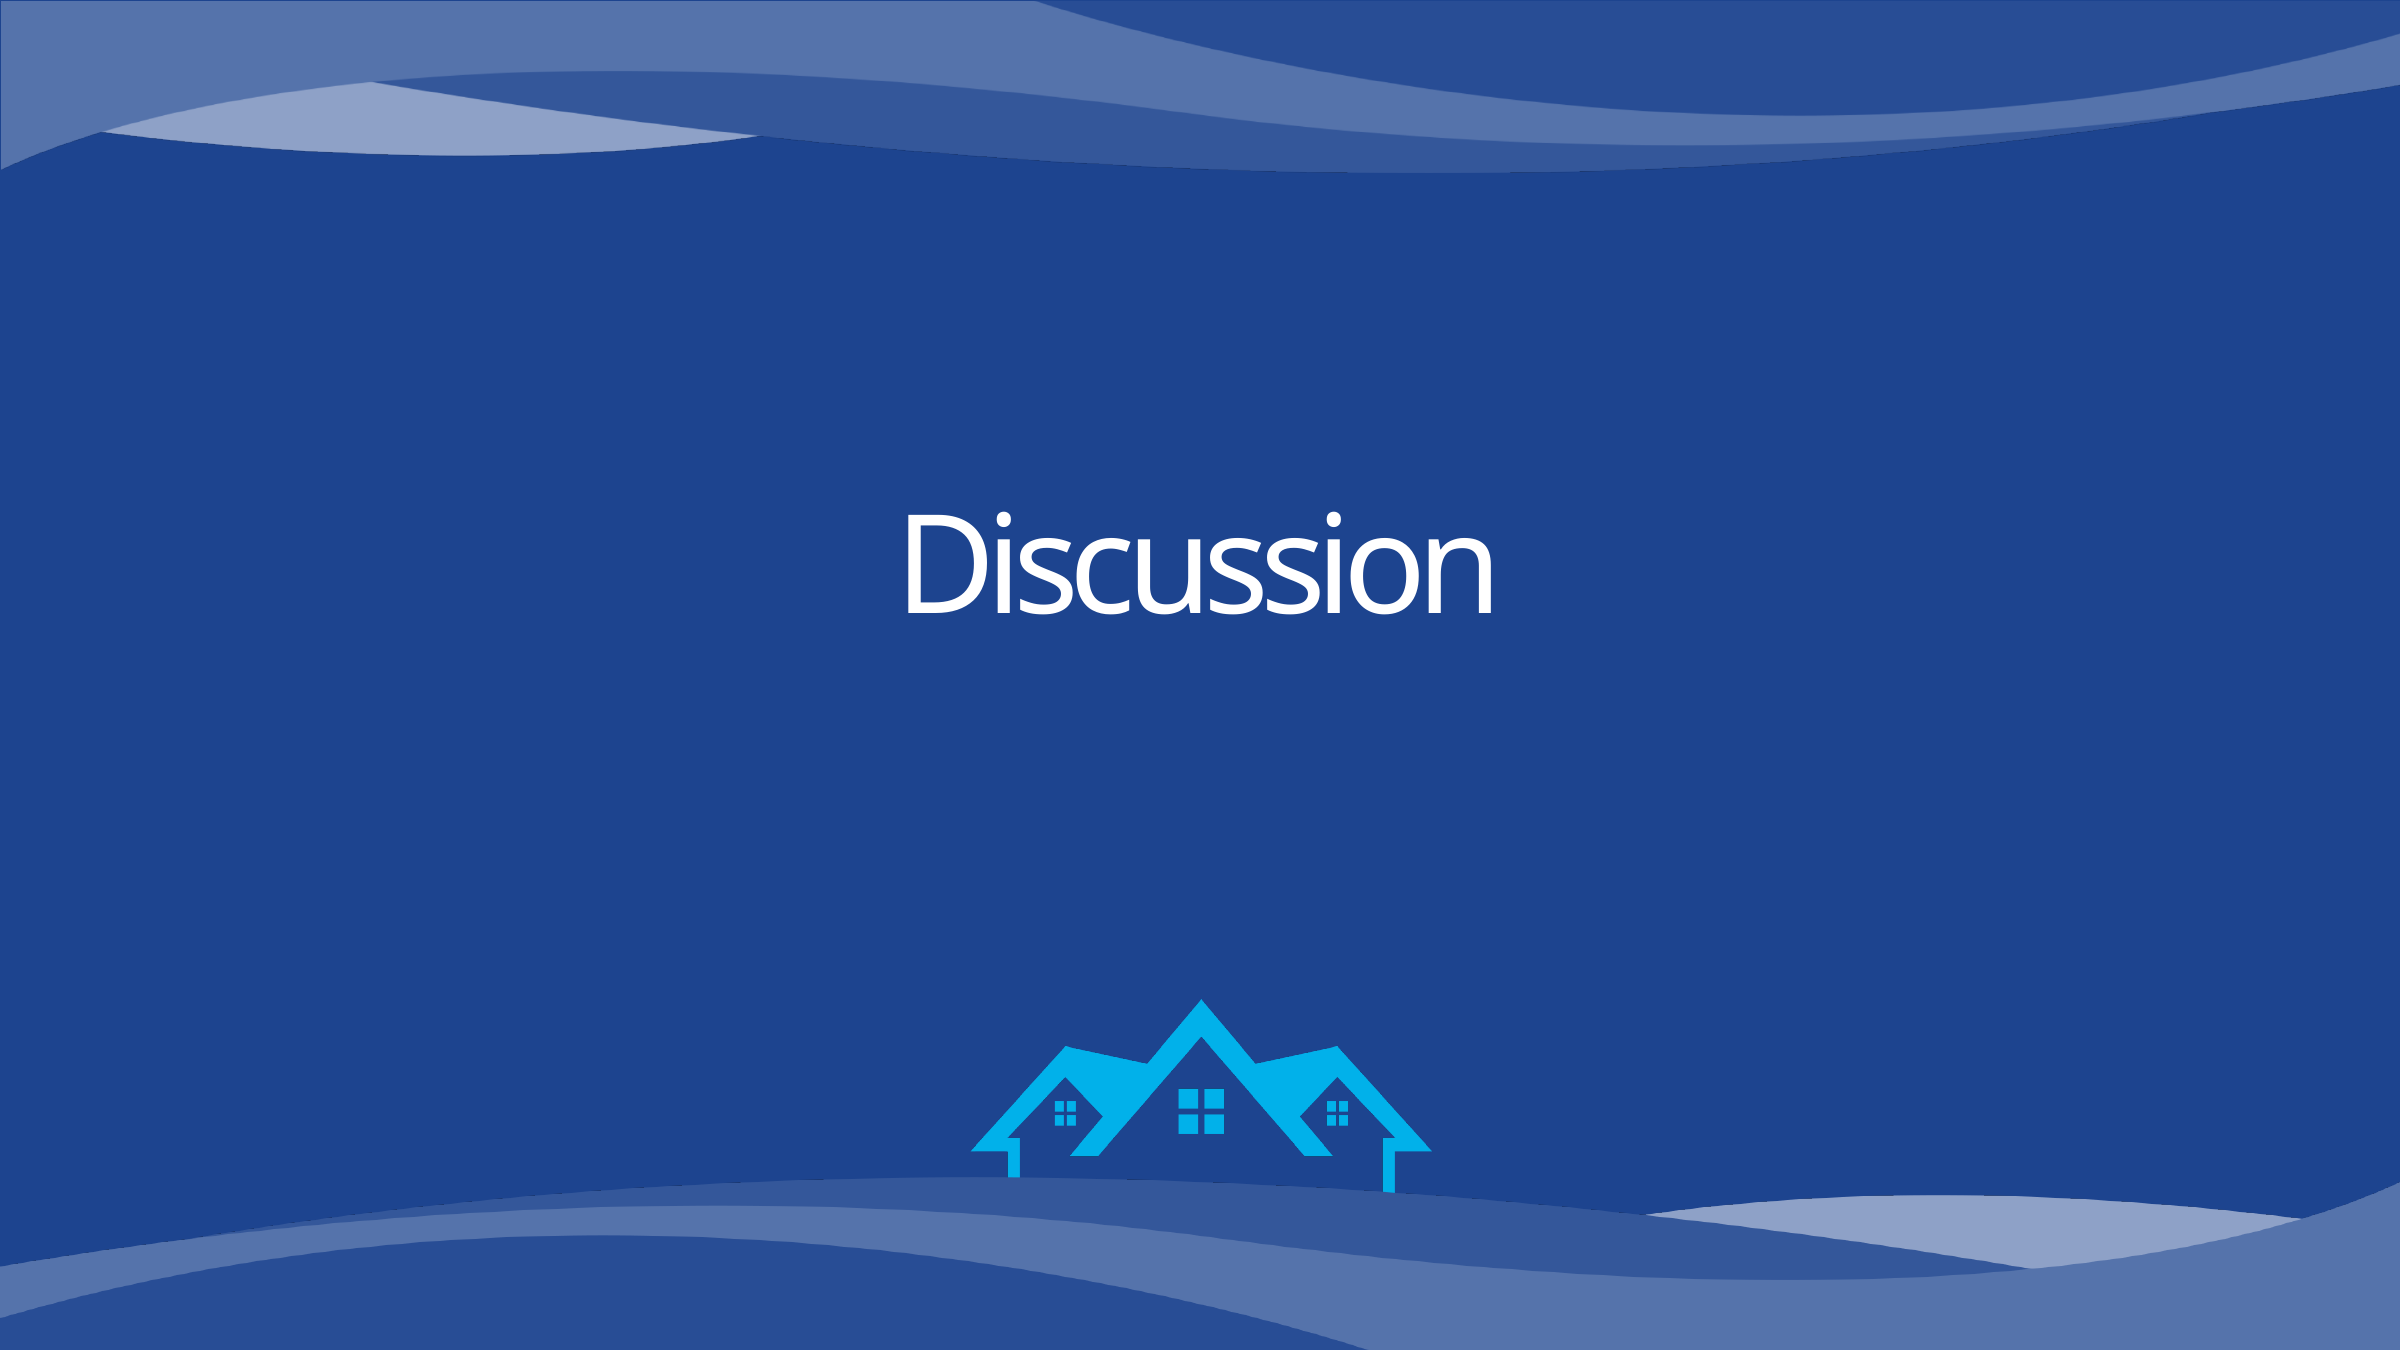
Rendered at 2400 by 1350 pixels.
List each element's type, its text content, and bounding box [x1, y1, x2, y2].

picture [0, 999, 2400, 1350]
title Discussion [249, 474, 2175, 642]
picture [3, 1, 2400, 173]
